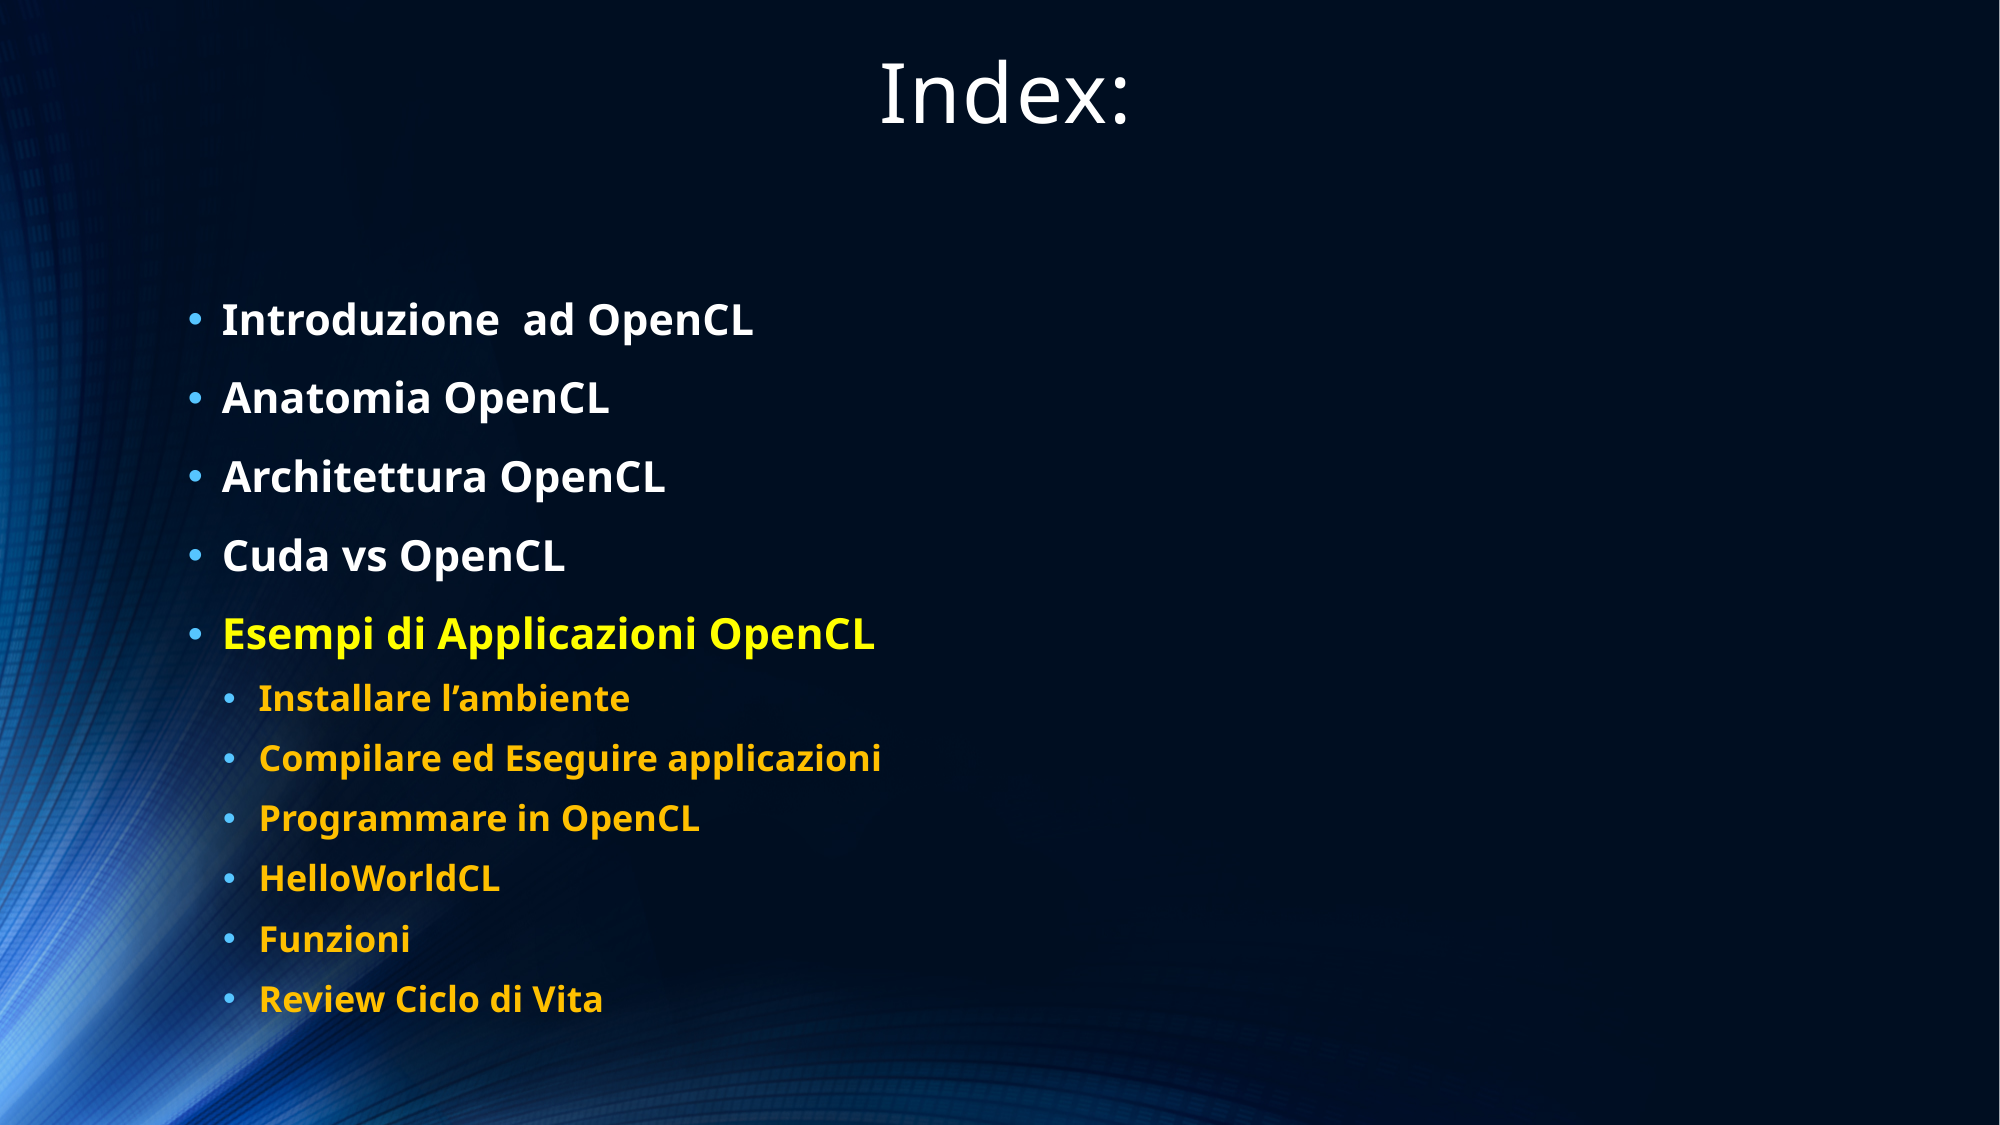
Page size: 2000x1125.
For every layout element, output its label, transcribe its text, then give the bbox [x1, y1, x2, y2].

list Introduzione ad OpenCL Anatomia OpenCL Architettura OpenCL Cuda vs OpenCL Esempi di Applicazioni OpenCL Installare l’ambiente Compilare ed Eseguire applicazioni Programmare in OpenCL HelloWorldCL Funzioni Review Ciclo di Vita [172, 290, 1803, 1035]
title Index: [255, 30, 1756, 149]
picture [0, 0, 2000, 1125]
